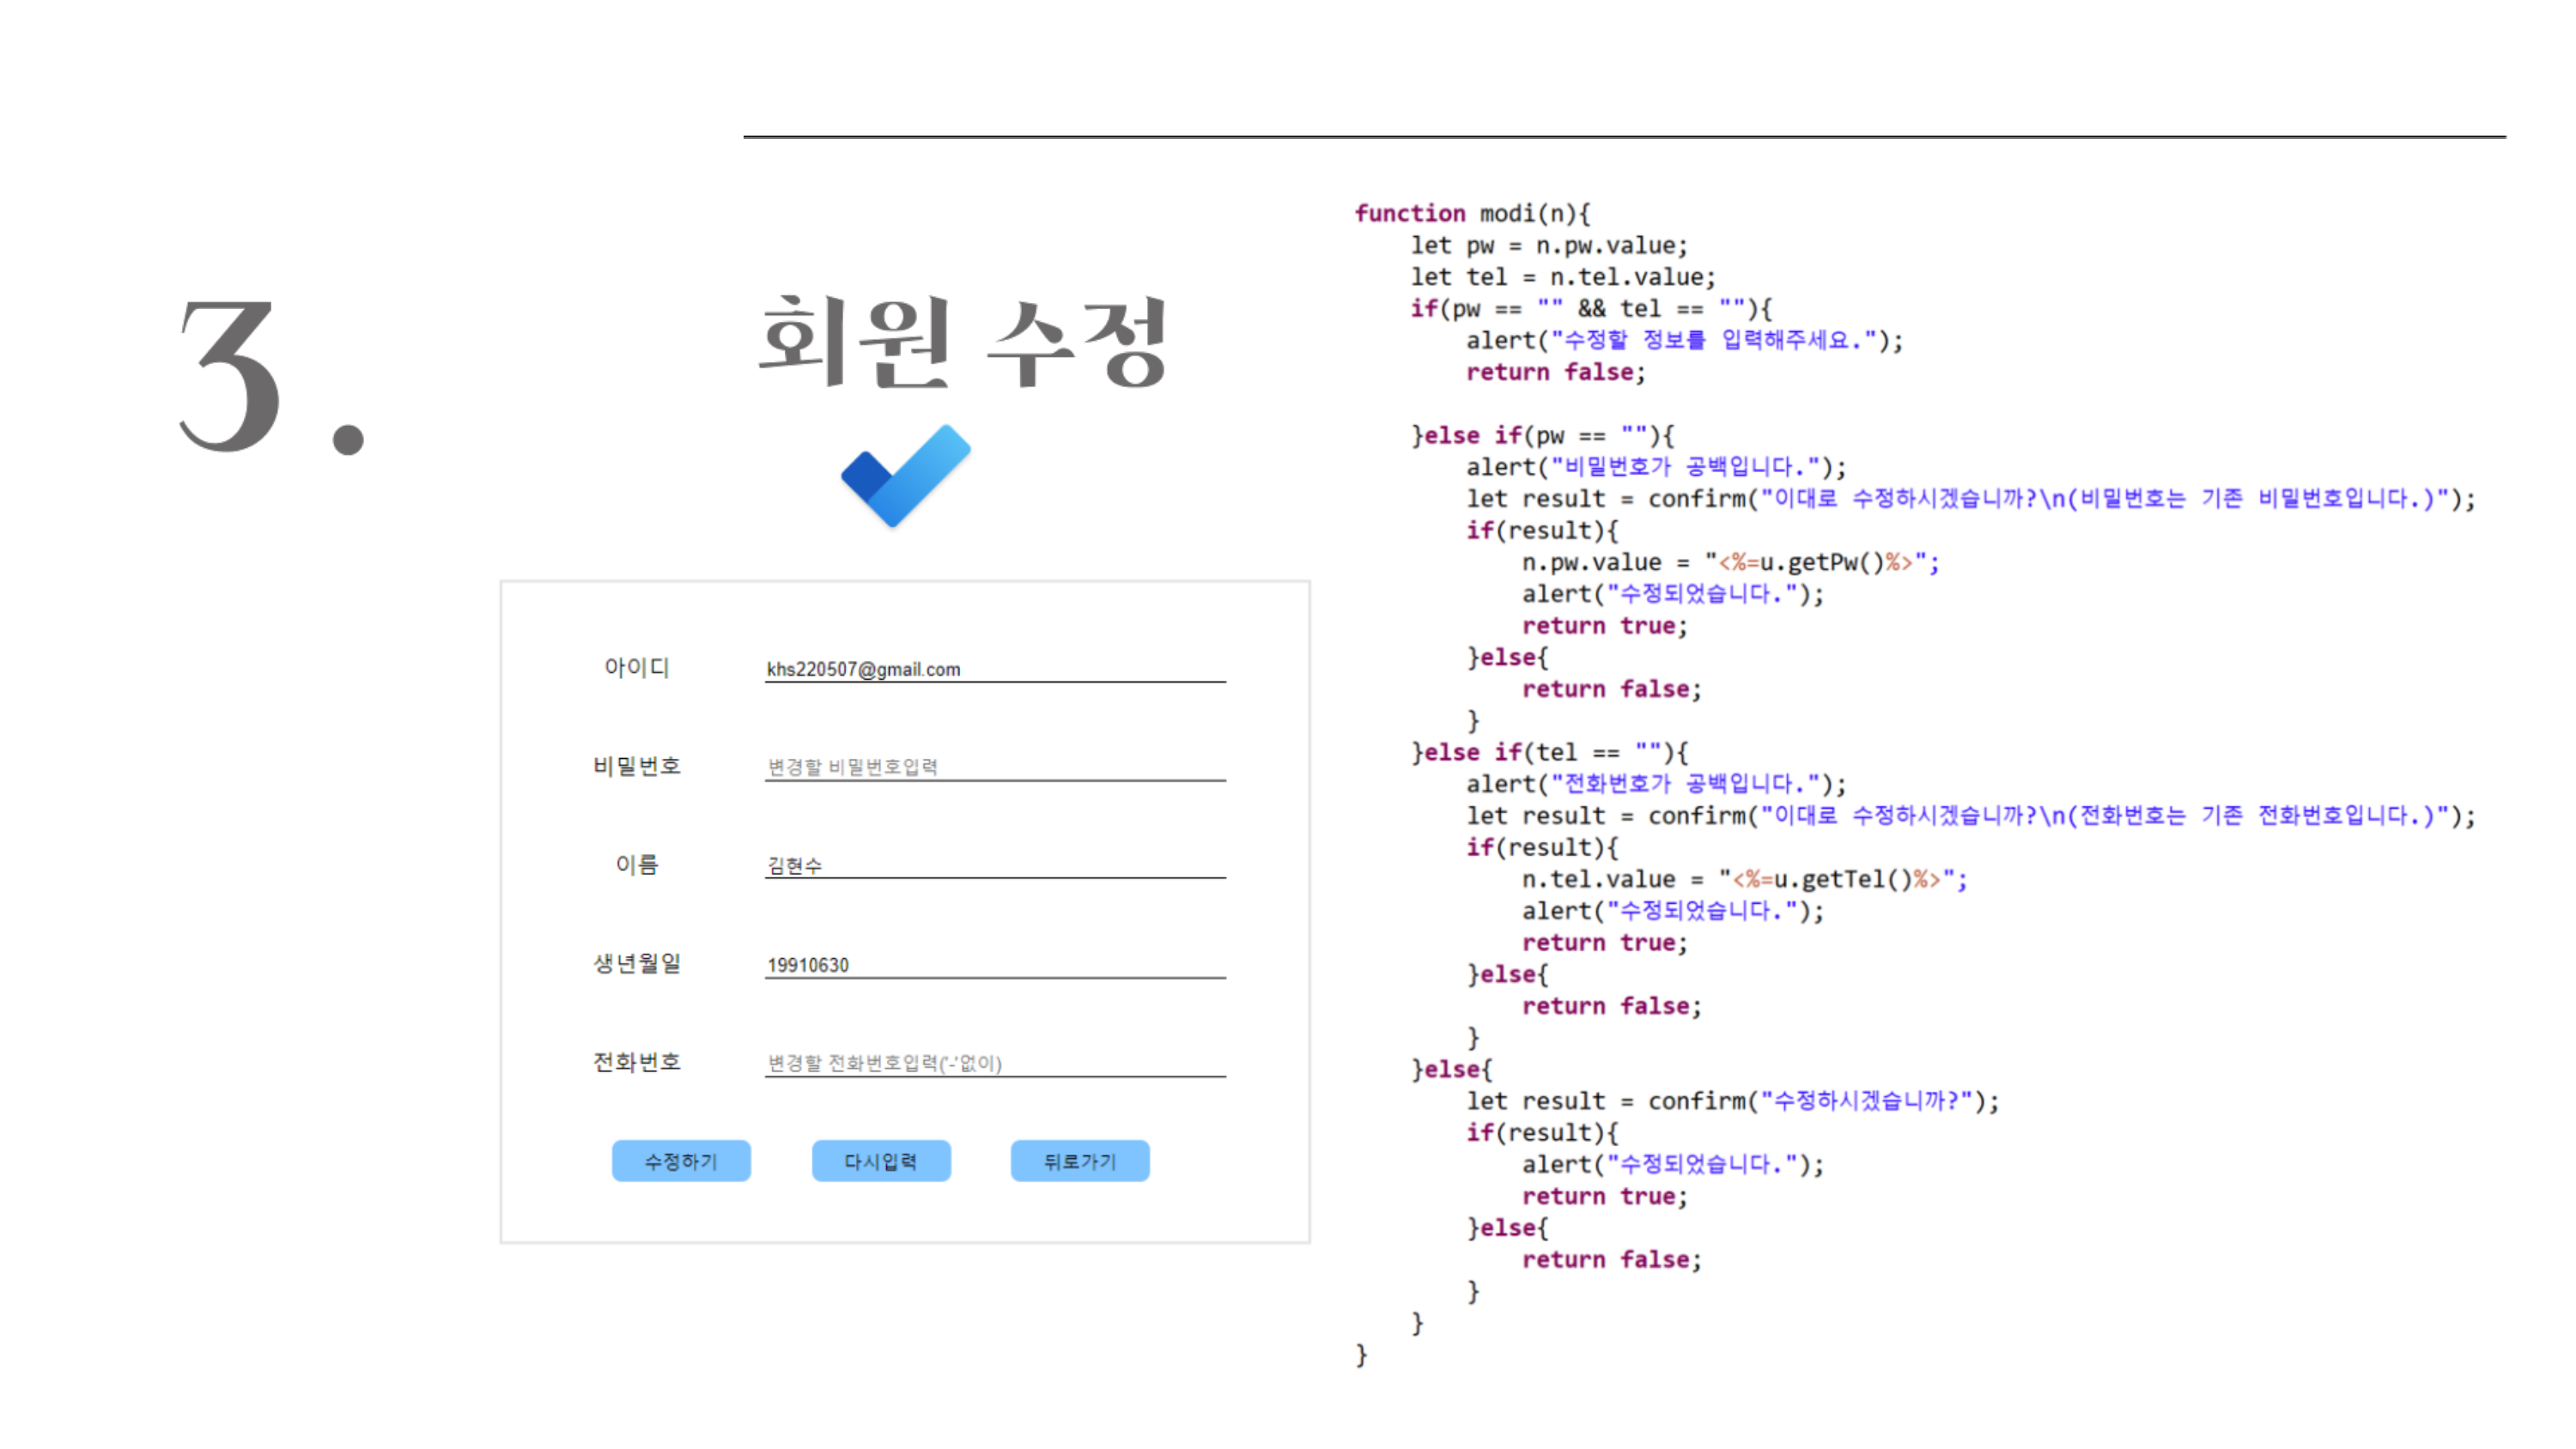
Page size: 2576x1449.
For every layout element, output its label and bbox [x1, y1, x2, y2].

text_box [1355, 186, 2507, 1379]
text_box [463, 407, 1349, 1306]
picture [80, 149, 608, 694]
text_box [743, 136, 2507, 139]
picture [710, 226, 1274, 518]
